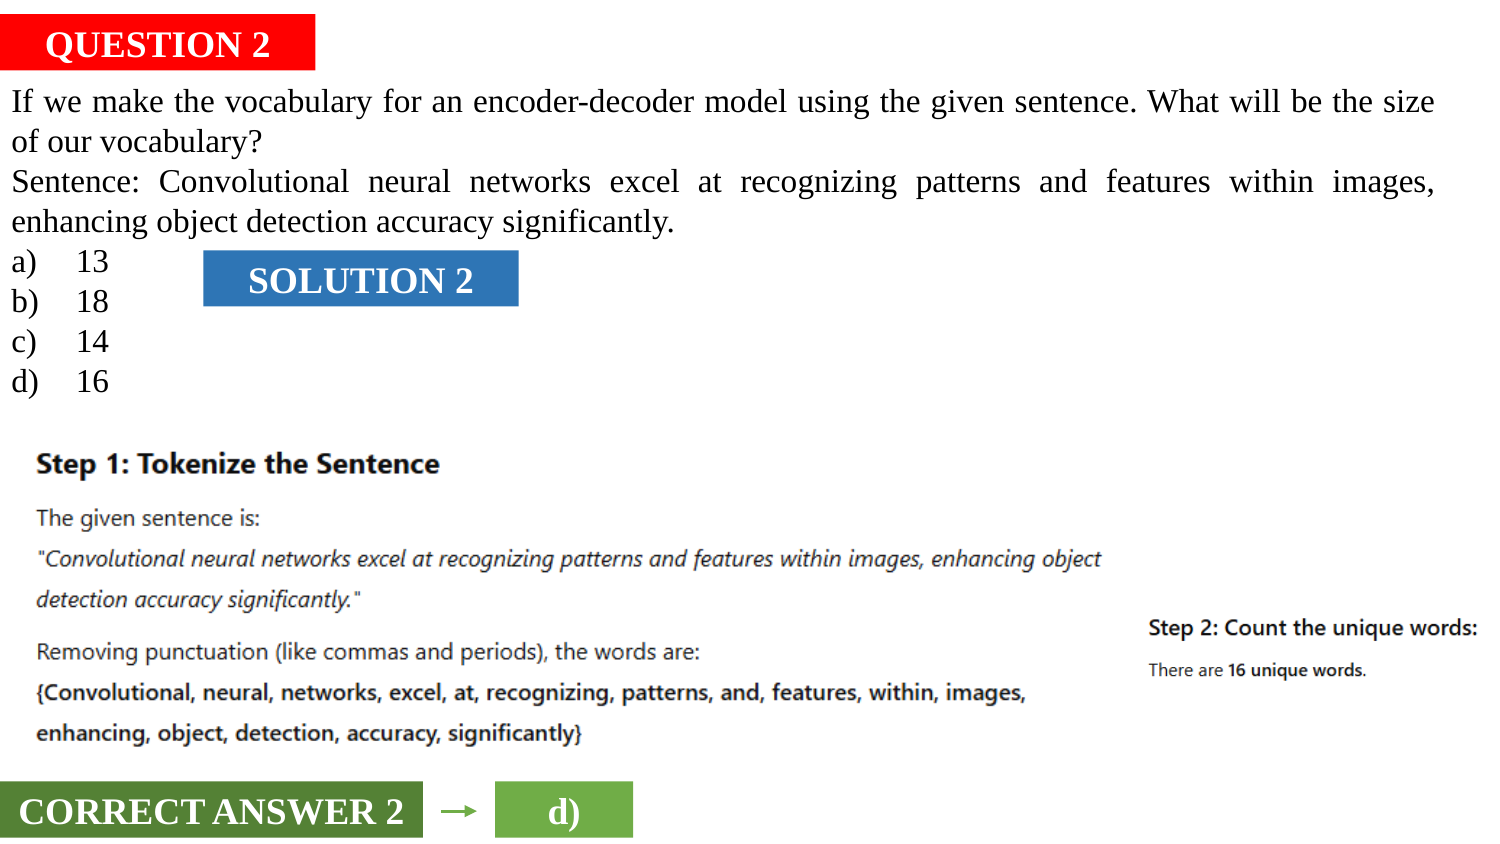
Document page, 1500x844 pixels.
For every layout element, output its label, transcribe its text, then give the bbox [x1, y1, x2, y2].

text_box QUESTION 2 [0, 14, 316, 71]
text_box If we make the vocabulary for an encoder-decoder model using the given sentence. What will be the size of our vocabulary? Sentence: Convolutional neural networks excel at recognizing patterns and features within images, enhancing object detection accuracy significantly. 13 18 14 16 [0, 74, 1449, 405]
text_box d) [495, 781, 634, 838]
picture [24, 436, 1483, 757]
text_box SOLUTION 2 [203, 250, 519, 307]
text_box CORRECT ANSWER 2 [0, 781, 423, 838]
